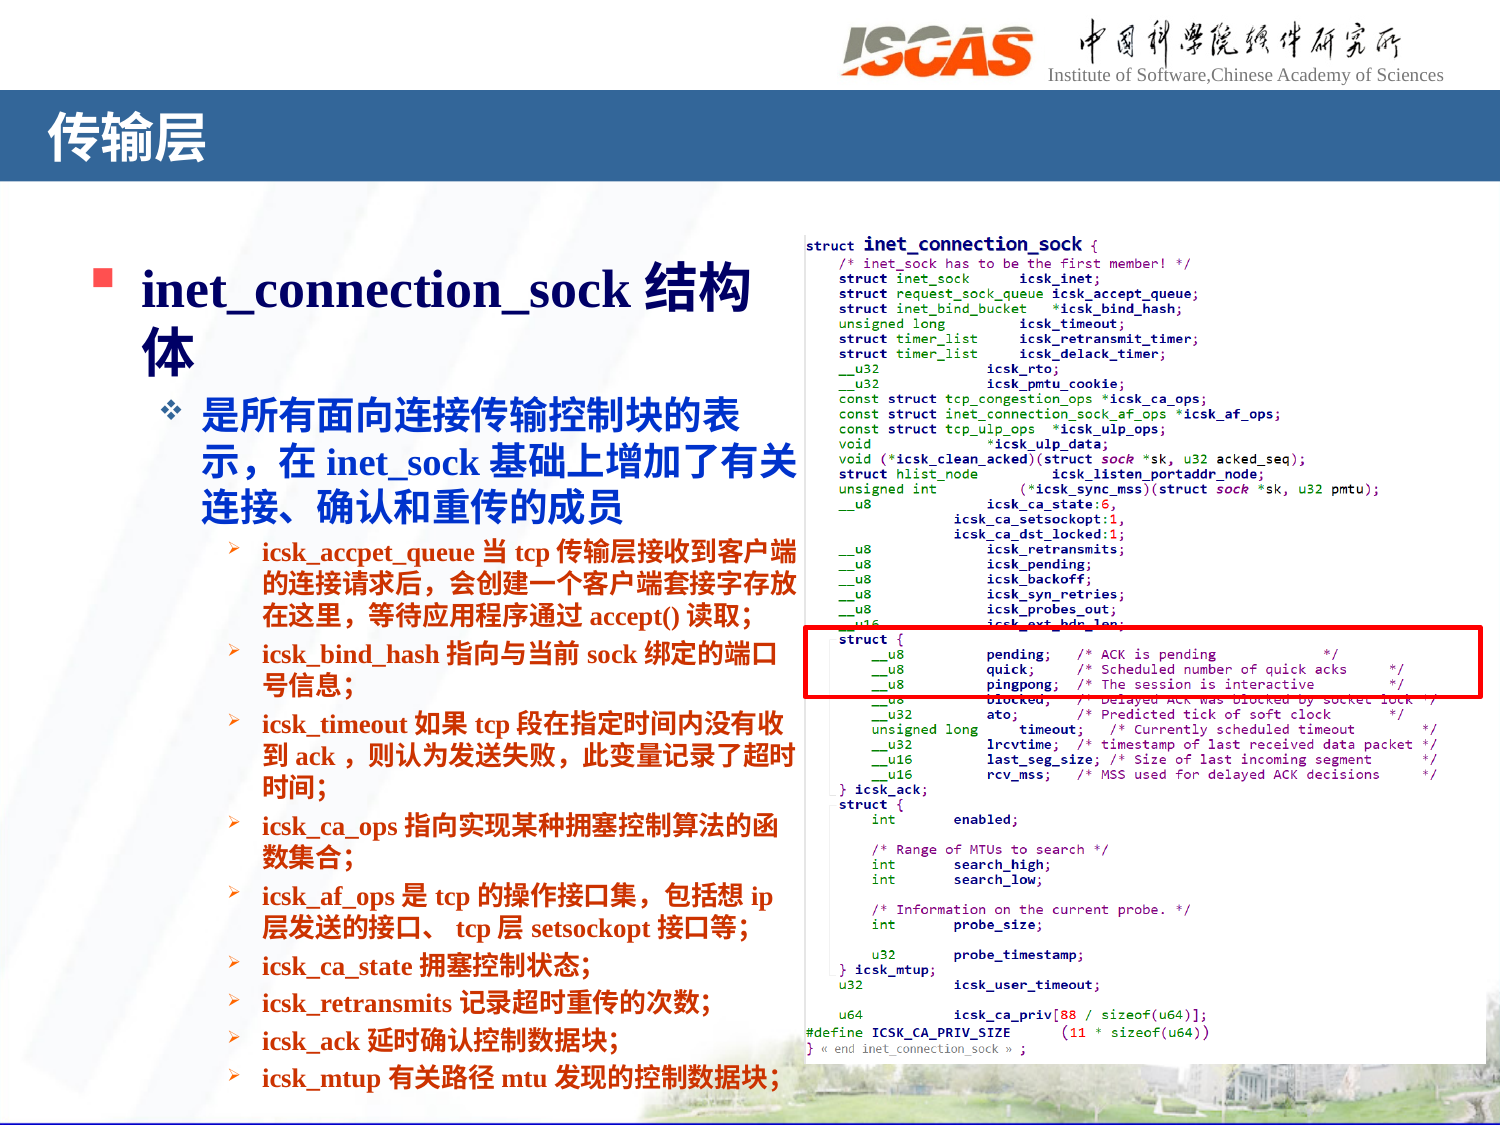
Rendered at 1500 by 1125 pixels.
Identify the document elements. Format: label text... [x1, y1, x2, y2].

picture [0, 182, 1500, 1125]
picture [837, 18, 1045, 87]
list inet_connection_sock结构体 是所有面向连接传输控制块的表示，在inet_sock基础上增加了有关连接、确认和重传的成员 icsk_accpet_queue当tcp传输层接收到客户端的连接请求后，会创建一个客户端套接字存放在这里，等待应用程序通过accept()读取； icsk_bind_hash指向与当前sock绑定的端口号信息； icsk_timeout如果tcp段在指定时间内没有收到ack，则认为发送失败，此变量记录了超时时间； icsk_ca_ops指向实现某种拥塞控制算法的函数集合； icsk_af_ops是tcp的操作接口集，包括想ip层发送的接口、tcp层setsockopt接口等； icsk_ca_state拥塞控制状态； icsk_retransmits记录超时重传的次数； icsk_ack延时确认控制数据块； icsk_mtup有关路径mtu发现的控制数据块； [73, 246, 799, 1065]
picture [1077, 15, 1402, 71]
title 传输层 [0, 89, 1500, 182]
